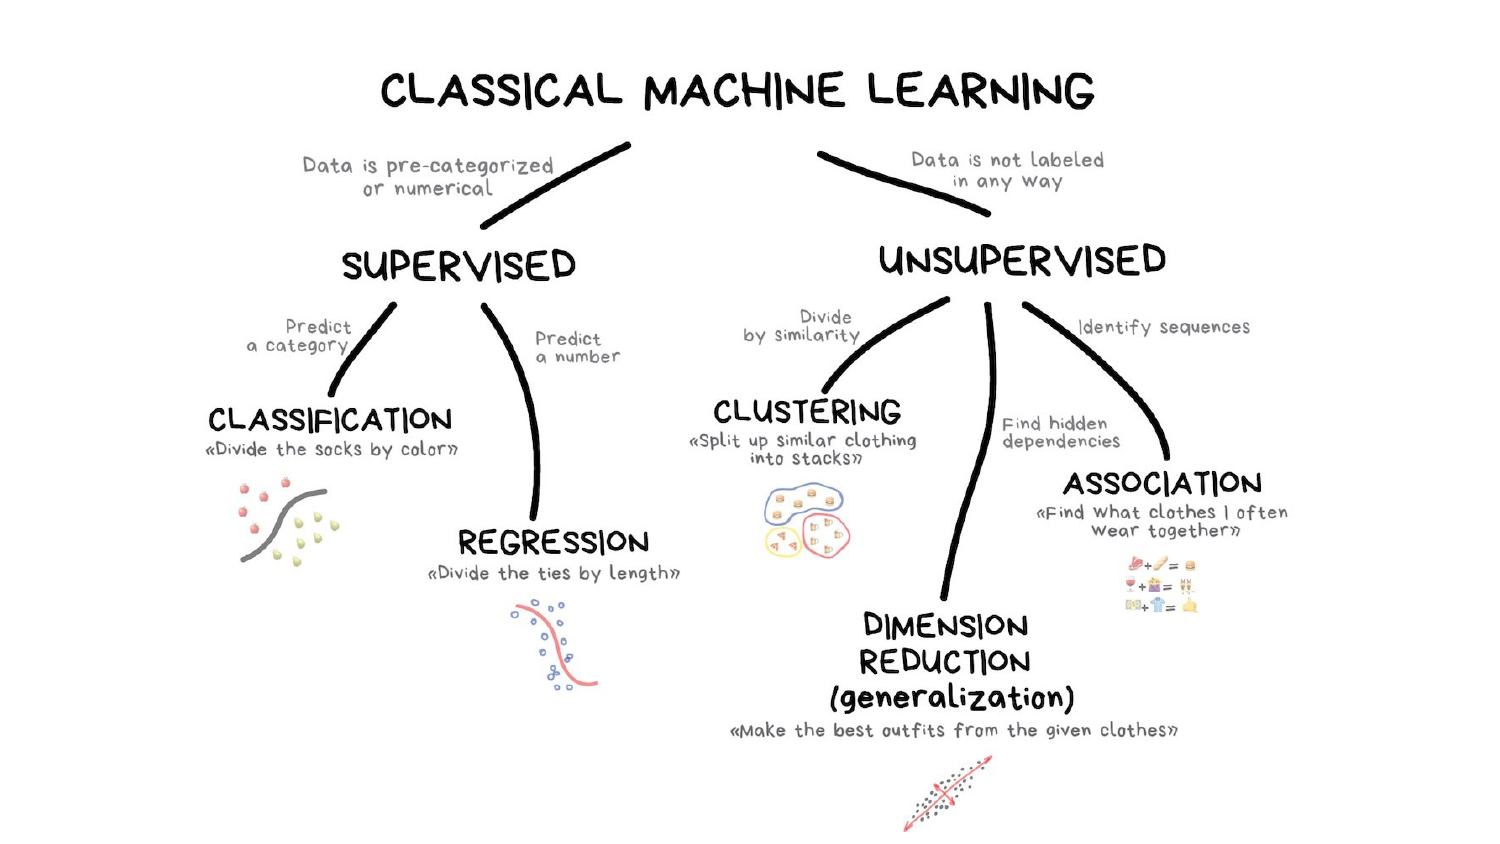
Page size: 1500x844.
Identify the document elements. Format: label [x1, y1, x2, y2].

picture [204, 61, 1296, 832]
